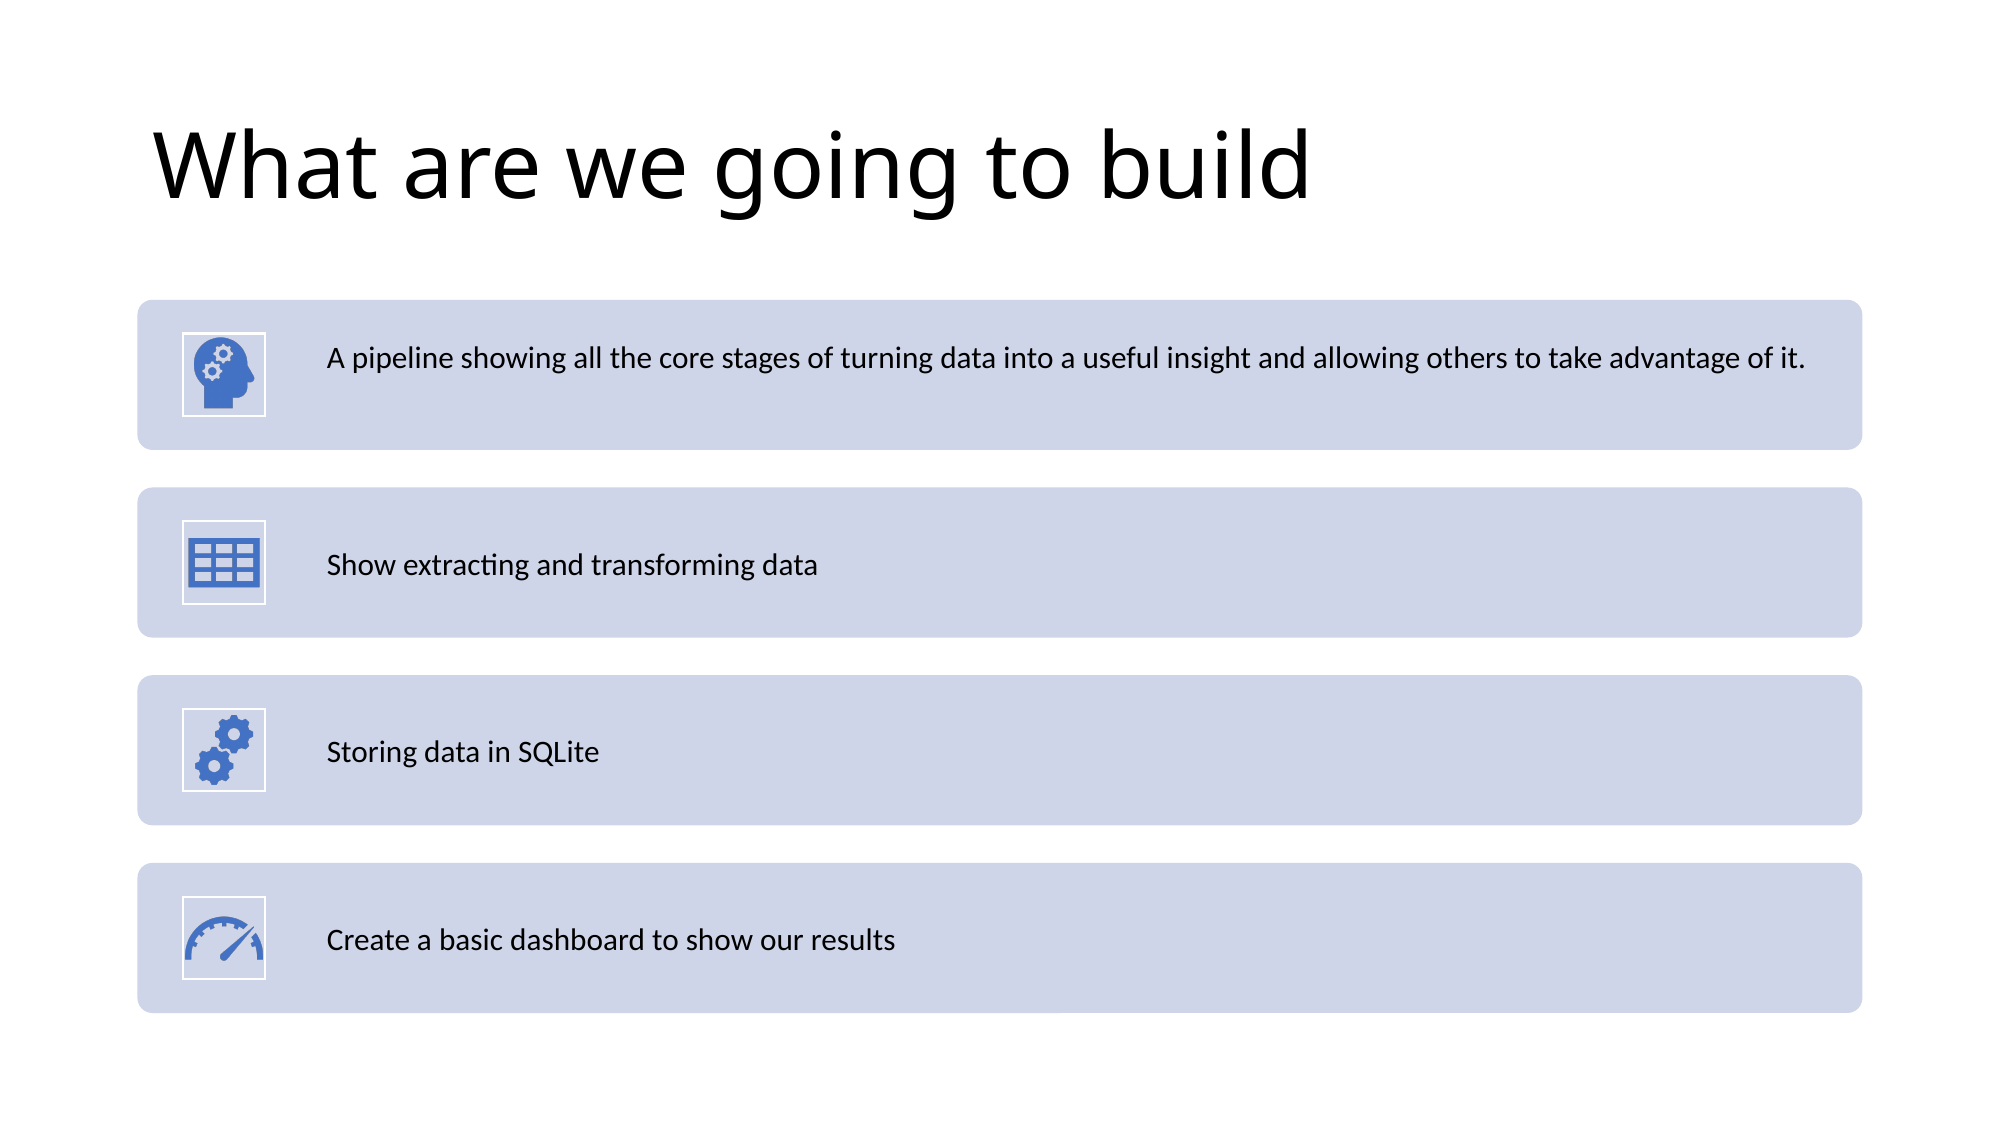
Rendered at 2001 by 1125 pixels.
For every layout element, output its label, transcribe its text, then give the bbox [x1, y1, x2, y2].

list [137, 299, 1863, 1014]
title What are we going to build [137, 59, 1863, 278]
